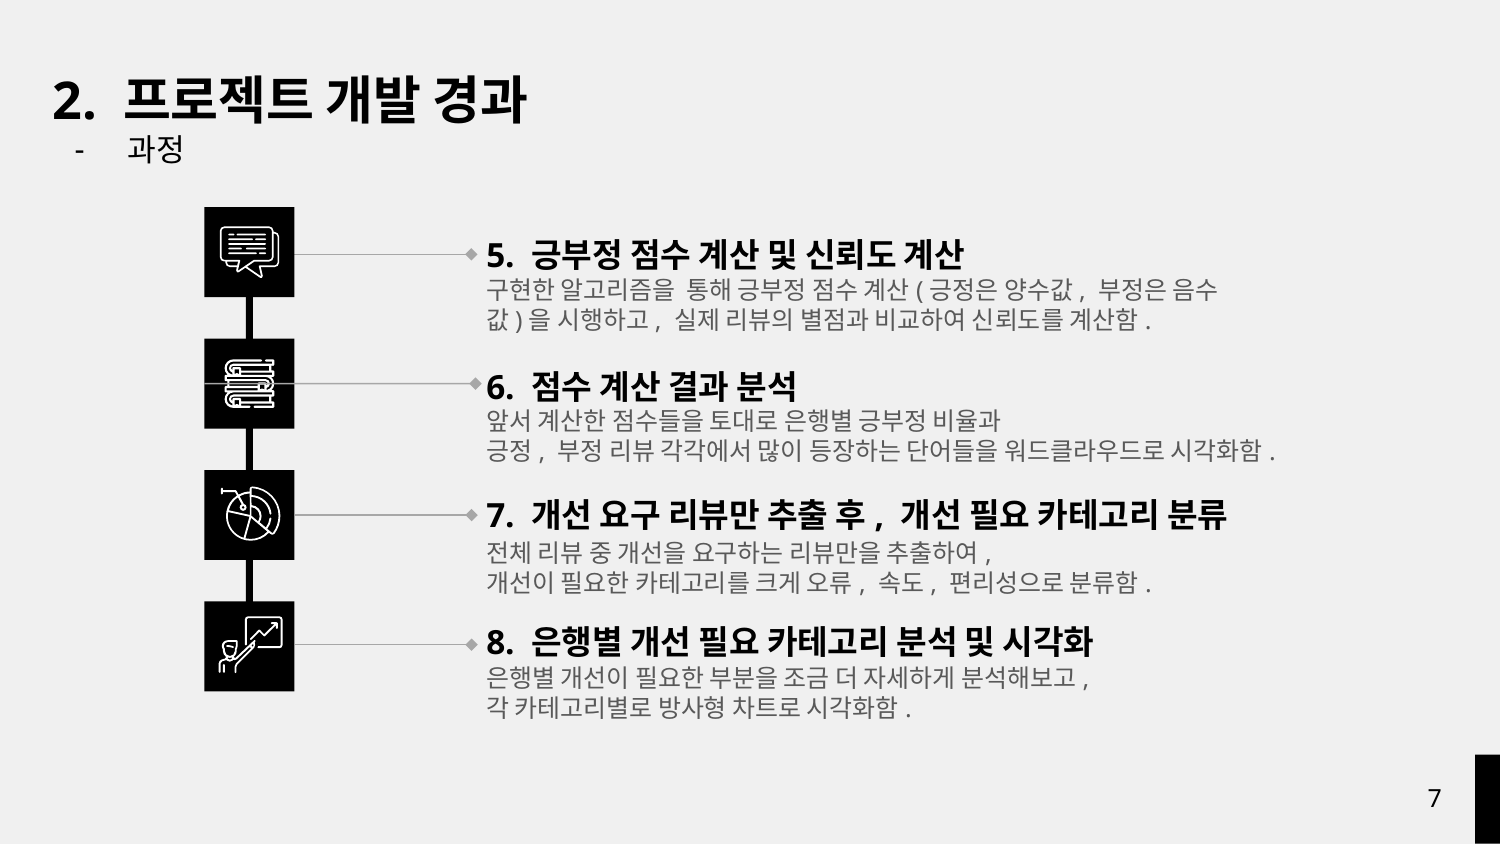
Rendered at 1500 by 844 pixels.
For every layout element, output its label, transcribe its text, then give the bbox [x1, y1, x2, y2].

text_box [204, 338, 295, 382]
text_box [219, 226, 280, 279]
text_box 전체 리뷰 중 개선을 요구하는 리뷰만을 추출하여, 개선이 필요한 카테고리를 크게 오류, 속도, 편리성으로 분류함. [471, 522, 1282, 613]
text_box 은행별 개선이 필요한 부분을 조금 더 자세하게 분석해보고, 각 카테고리별로 방사형 차트로 시각화함. [471, 647, 1282, 737]
text_box 앞서 계산한 점수들을 토대로 은행별 긍부정 비율과 긍정, 부정 리뷰 각각에서 많이 등장하는 단어들을 워드클라우드로 시각화함. [471, 390, 1330, 481]
text_box [245, 429, 253, 470]
slide_number ‹#› [1389, 766, 1480, 832]
text_box 구현한 알고리즘을 통해 긍부정 점수 계산(긍정은 양수값, 부정은 음수값)을 시행하고, 실제 리뷰의 별점과 비교하여 신뢰도를 계산함. [471, 259, 1258, 350]
text_box [204, 470, 295, 560]
text_box [245, 298, 253, 338]
text_box [204, 601, 295, 692]
text_box 8. 은행별 개선 필요 카테고리 분석 및 시각화 [471, 601, 1306, 681]
text_box [224, 385, 275, 408]
text_box [245, 560, 253, 601]
text_box 6. 점수 계산 결과 분석 [471, 346, 873, 390]
text_box [220, 486, 281, 541]
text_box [218, 616, 283, 674]
text_box [224, 359, 275, 382]
text_box 7. 개선 요구 리뷰만 추출 후, 개선 필요 카테고리 분류 [471, 473, 1448, 554]
title 2. 프로젝트 개발 경과 과정 [37, 52, 642, 114]
text_box [204, 385, 295, 429]
text_box 5. 긍부정 점수 계산 및 신뢰도 계산 [471, 238, 1045, 259]
text_box [204, 207, 295, 298]
